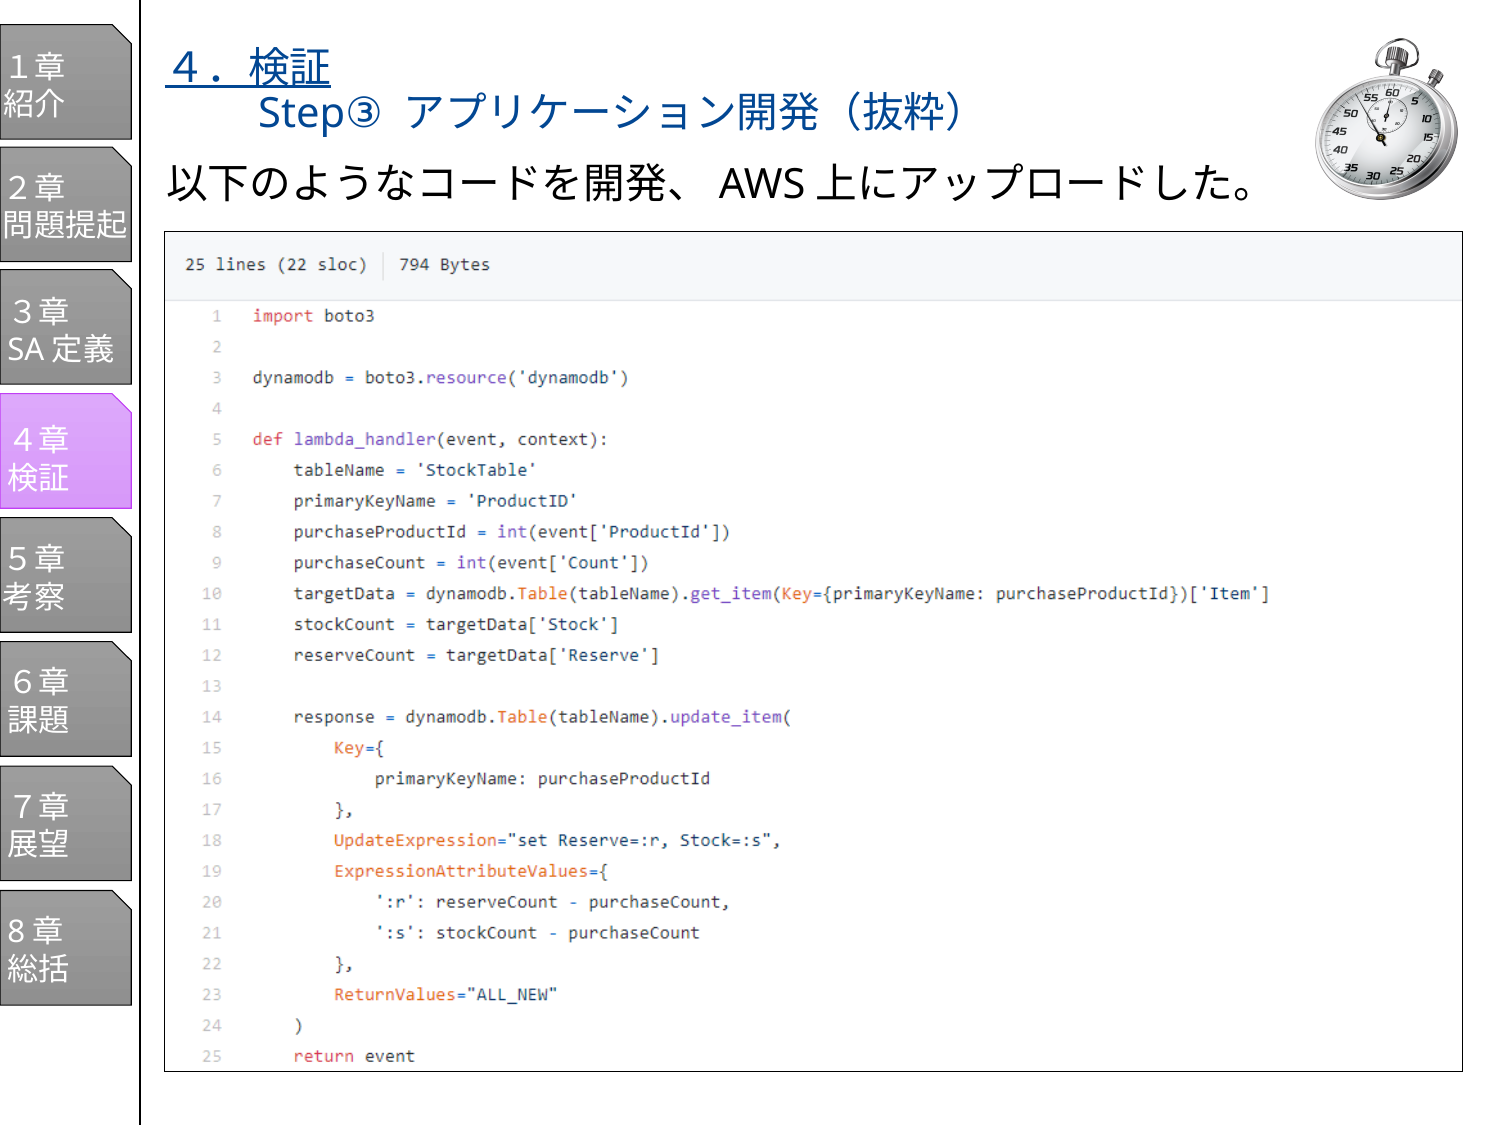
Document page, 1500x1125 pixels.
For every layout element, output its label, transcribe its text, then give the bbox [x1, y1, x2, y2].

picture [164, 231, 1463, 1072]
text_box 以下のようなコードを開発、AWS上にアップロードした。 [155, 149, 1485, 215]
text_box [0, 24, 155, 1006]
picture [1315, 38, 1458, 200]
title ４．検証 Step③ アプリケーション開発（抜粋） [164, 38, 1315, 149]
